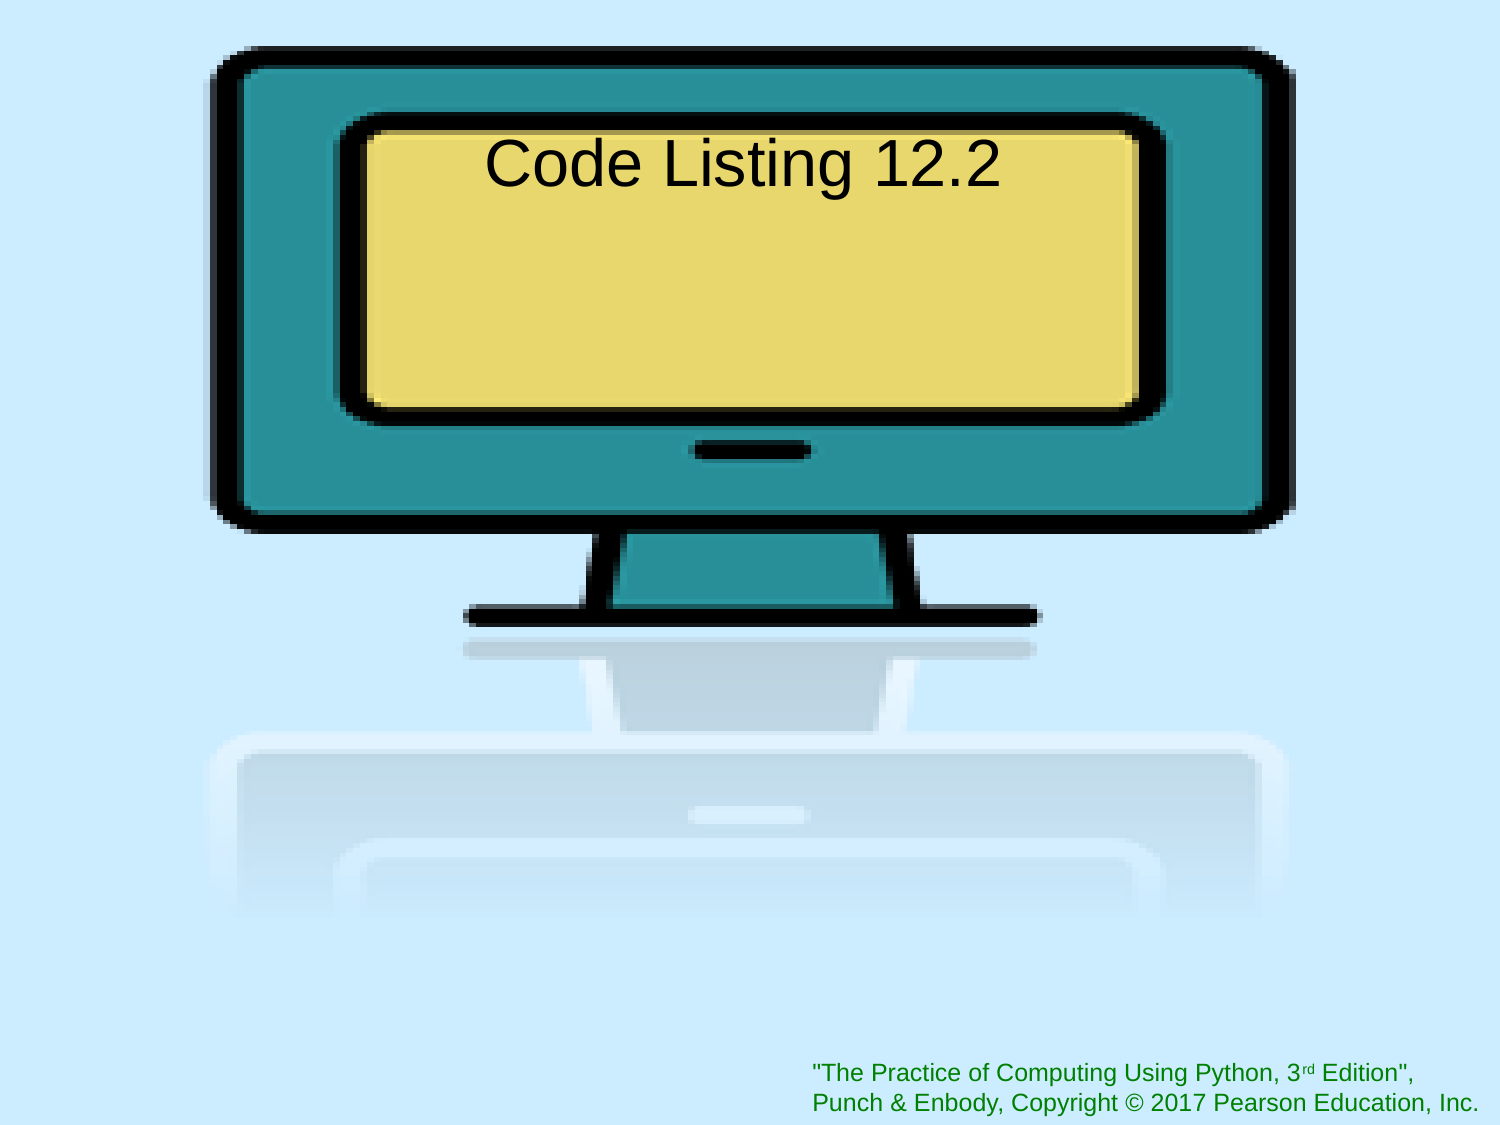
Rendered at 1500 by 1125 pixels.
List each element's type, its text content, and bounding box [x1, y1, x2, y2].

subtitle Code Listing 12.2 [362, 112, 1125, 400]
picture [12, 0, 1488, 975]
